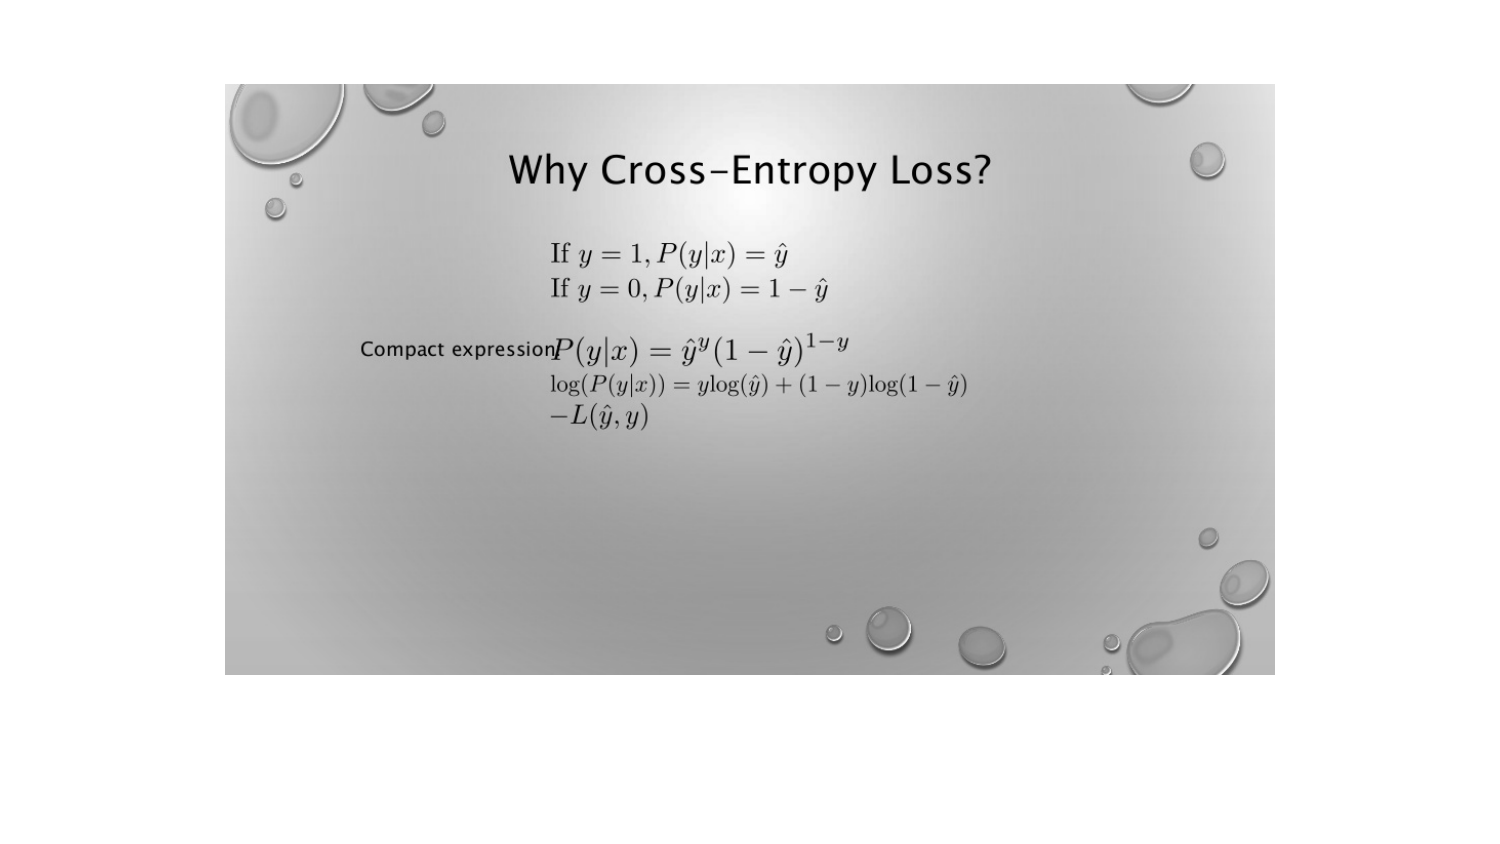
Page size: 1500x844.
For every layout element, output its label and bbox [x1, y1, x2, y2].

picture [224, 84, 1276, 676]
